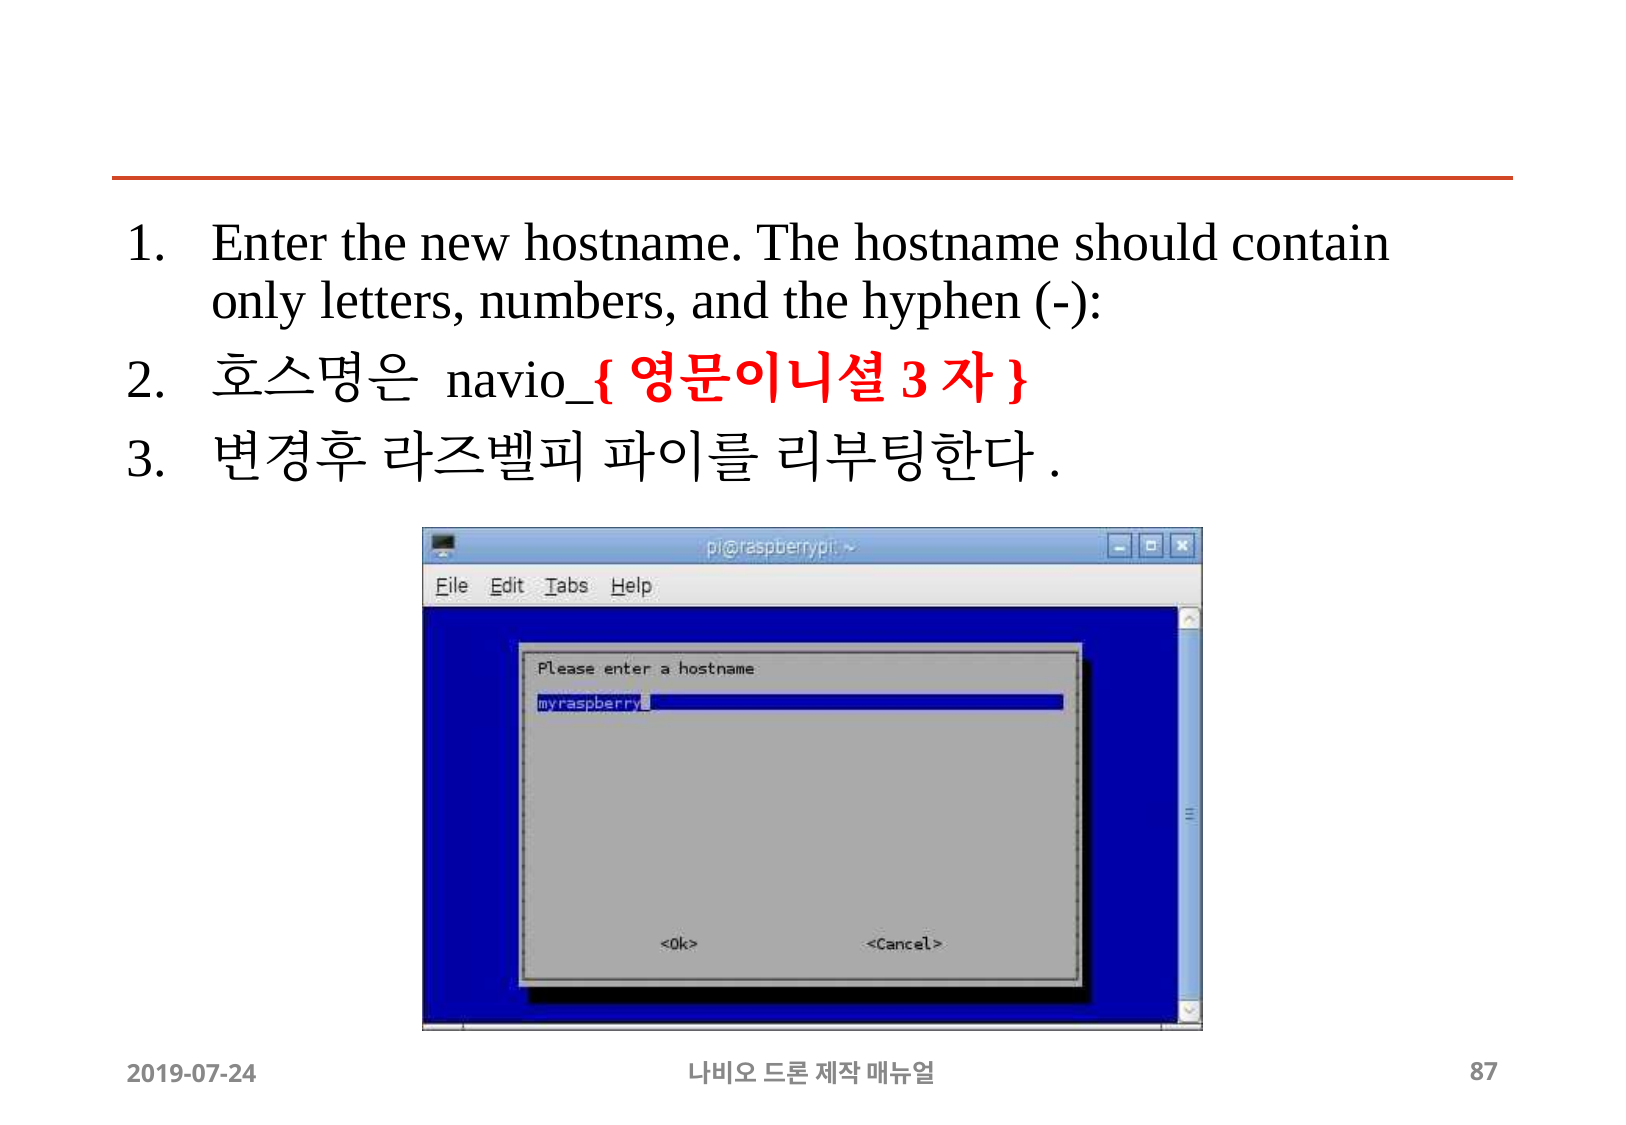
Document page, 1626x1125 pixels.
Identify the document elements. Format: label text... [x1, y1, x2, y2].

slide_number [111, 1042, 303, 1103]
picture [422, 527, 1203, 1032]
list Enter the new hostname. The hostname should contain only letters, numbers, and the hyphen (-): 호스명은 navio_{영문이니셜3자} 변경후 라즈벨피 파이를 리부팅한다. [111, 205, 1514, 517]
slide_number 87 [1433, 1042, 1514, 1103]
footer 나비오 드론 제작 매뉴얼 [538, 1042, 1087, 1103]
